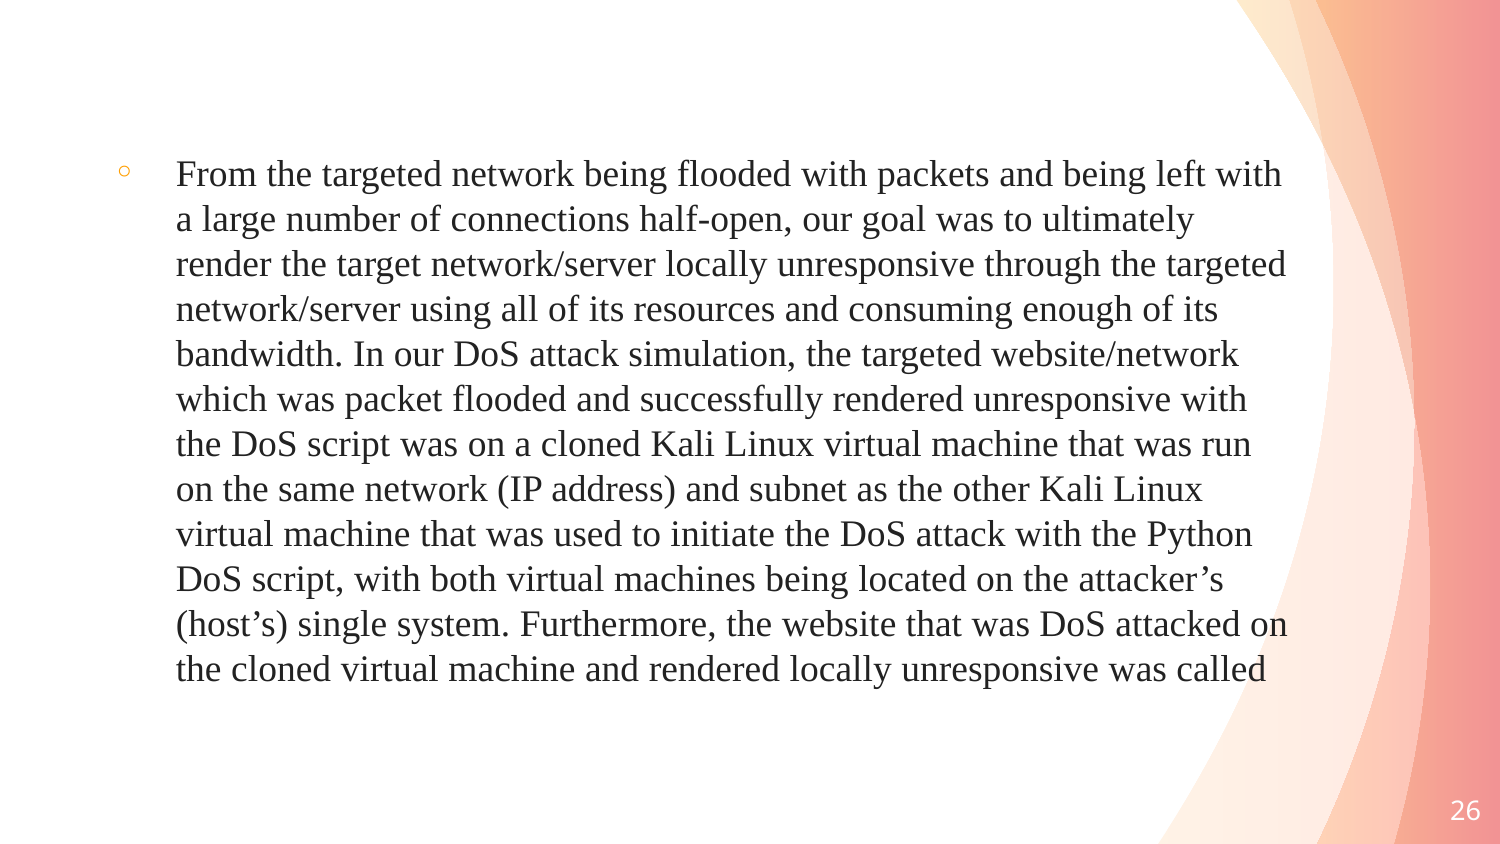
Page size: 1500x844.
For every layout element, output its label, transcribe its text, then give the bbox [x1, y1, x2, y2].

list From the targeted network being flooded with packets and being left with a large number of connections half-open, our goal was to ultimately render the target network/server locally unresponsive through the targeted network/server using all of its resources and consuming enough of its bandwidth. In our DoS attack simulation, the targeted website/network which was packet flooded and successfully rendered unresponsive with the DoS script was on a cloned Kali Linux virtual machine that was run on the same network (IP address) and subnet as the other Kali Linux virtual machine that was used to initiate the DoS attack with the Python DoS script, with both virtual machines being located on the attacker’s (host’s) single system. Furthermore, the website that was DoS attacked on the cloned virtual machine and rendered locally unresponsive was called [100, 148, 1293, 739]
slide_number 26 [1391, 779, 1482, 844]
